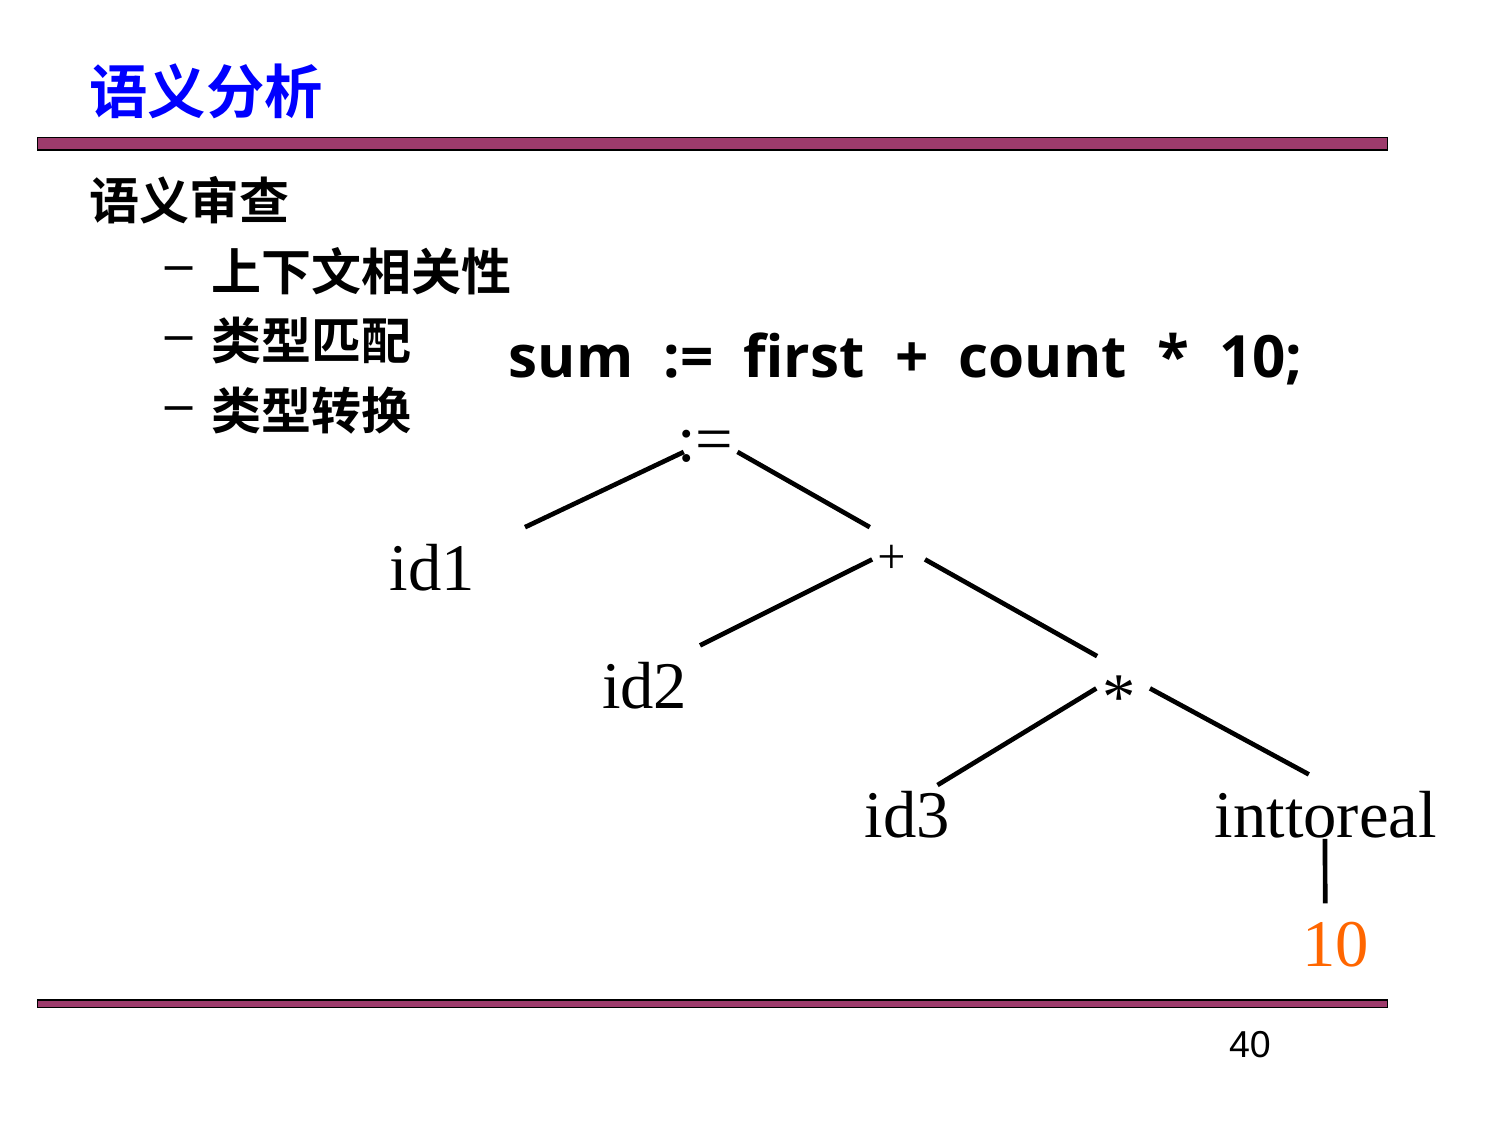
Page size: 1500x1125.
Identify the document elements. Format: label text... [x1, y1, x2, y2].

text_box 40 [1074, 1012, 1425, 1075]
text_box sum := first + count * 10; [493, 291, 1497, 417]
text_box 语义分析 [74, 62, 1425, 118]
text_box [374, 387, 1463, 976]
text_box 语义审查 上下文相关性 类型匹配 类型转换 [74, 162, 1350, 500]
